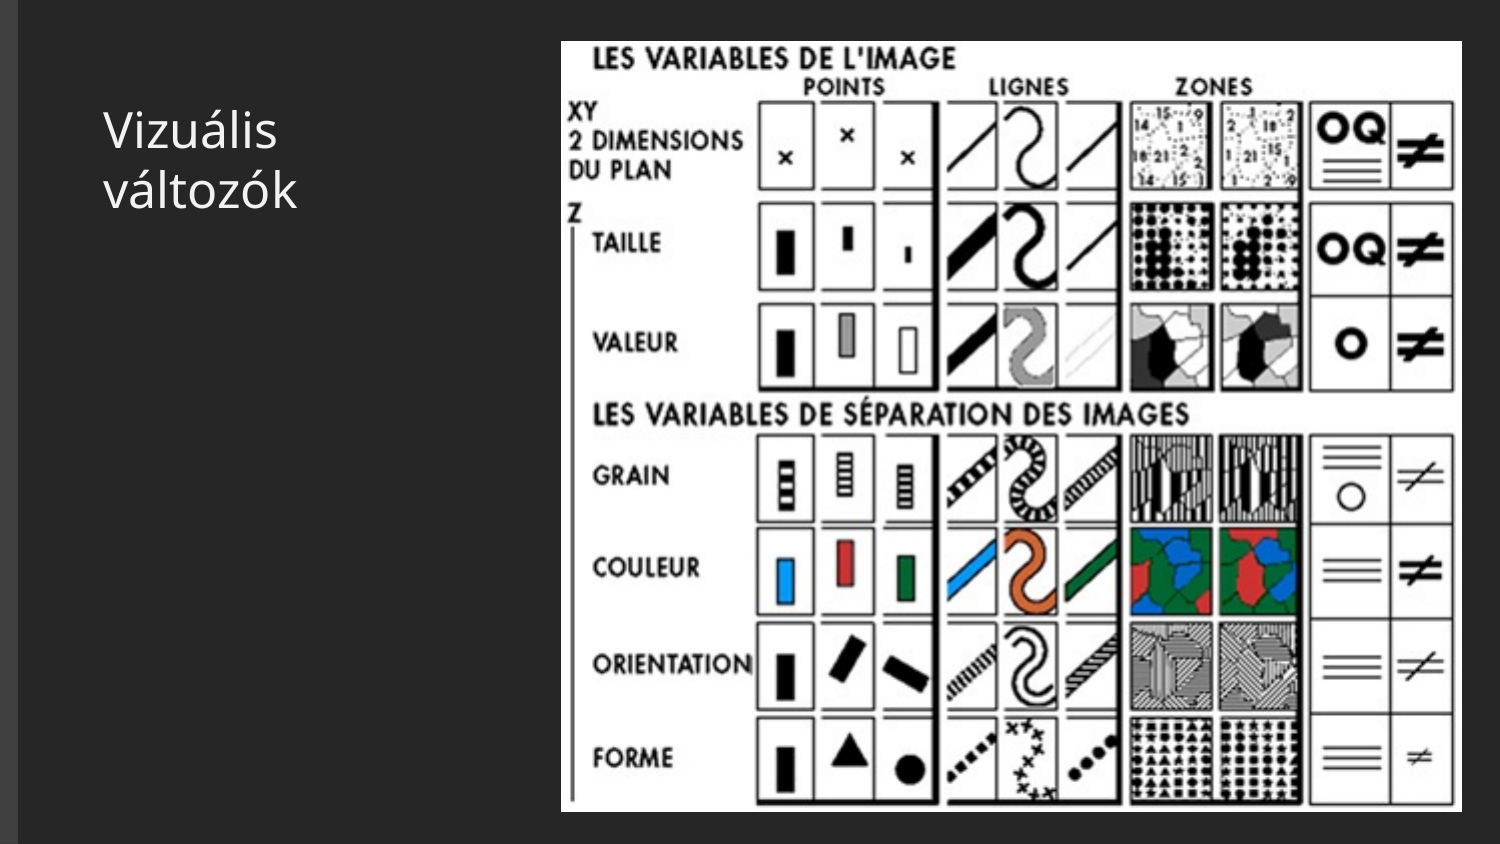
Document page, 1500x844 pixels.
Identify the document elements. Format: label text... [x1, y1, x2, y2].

picture [560, 41, 1462, 812]
text_box Vizuális változók [88, 91, 496, 226]
